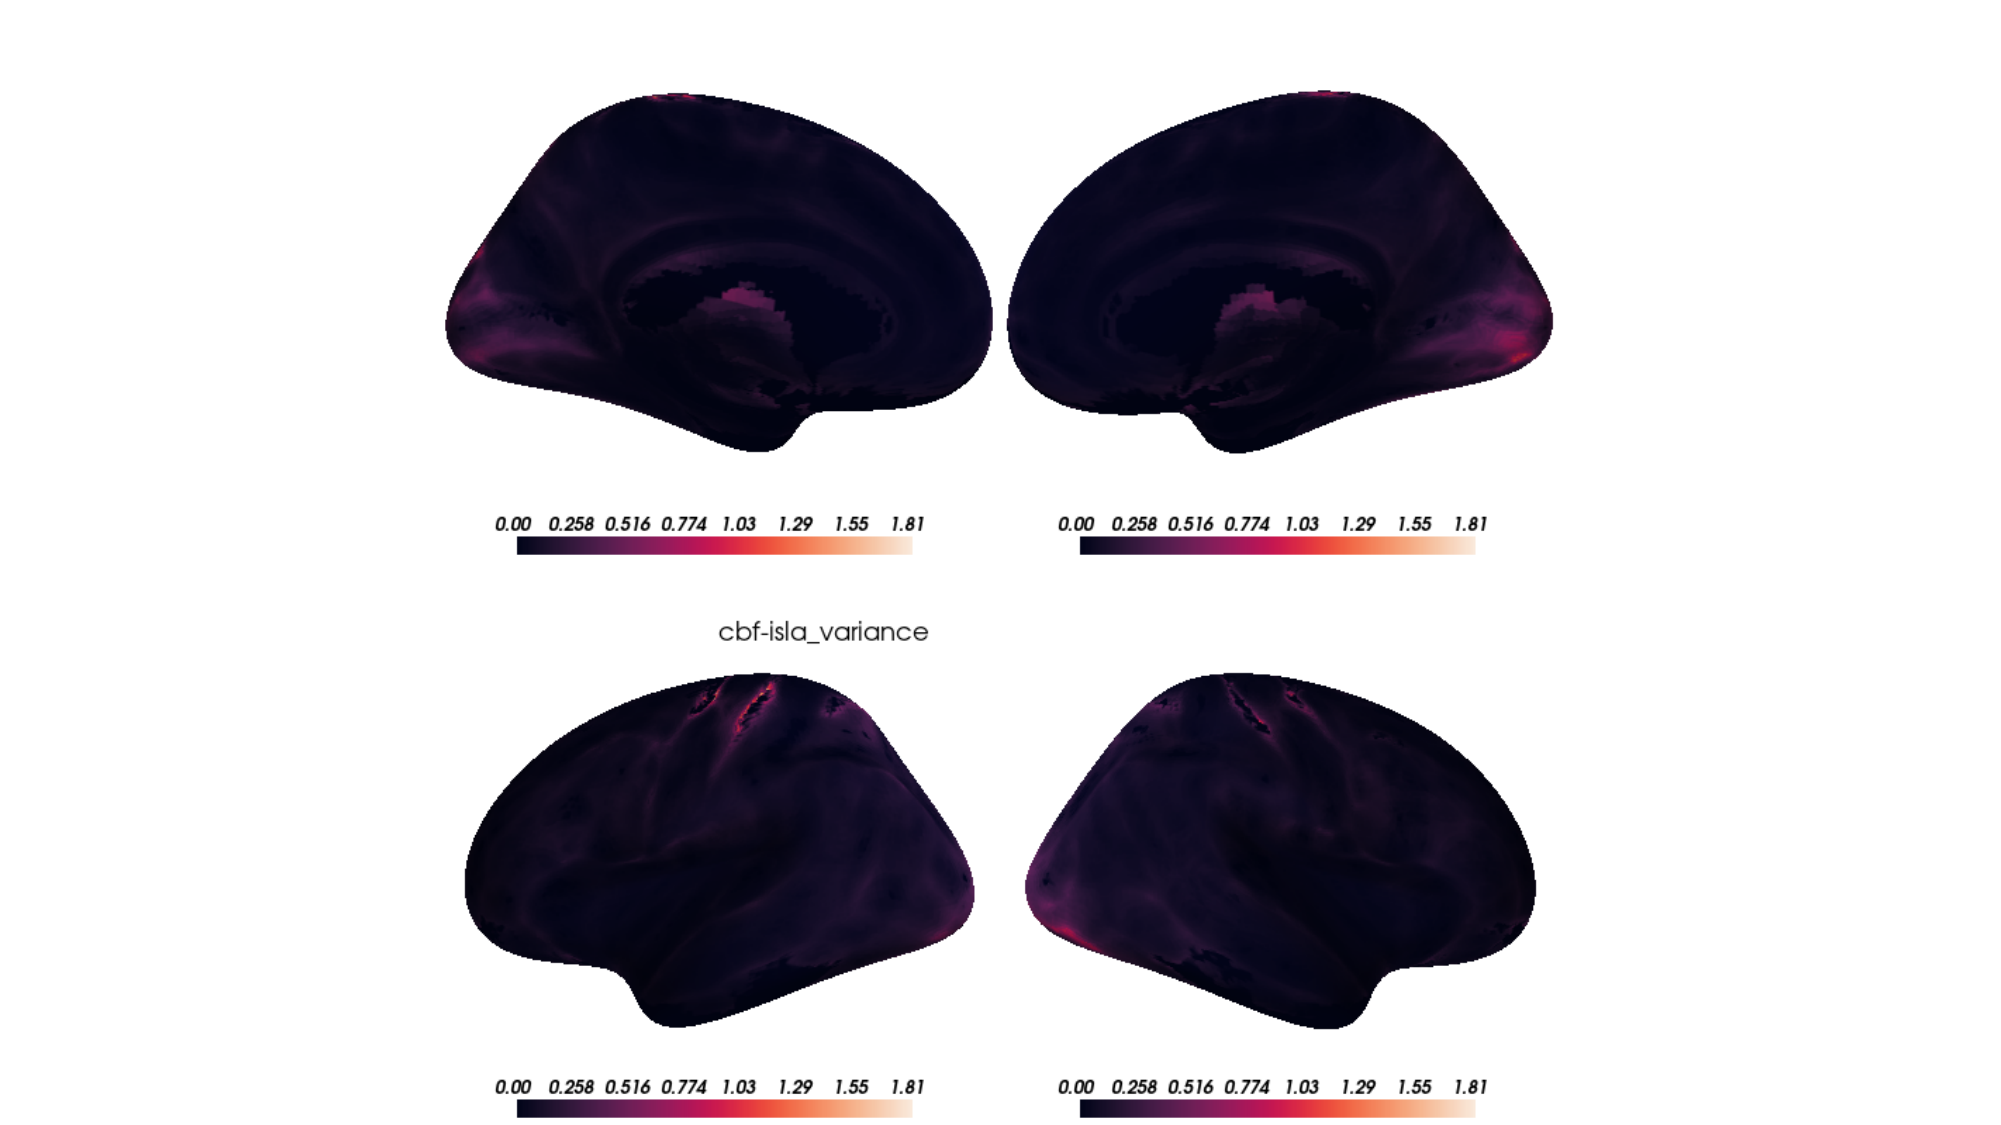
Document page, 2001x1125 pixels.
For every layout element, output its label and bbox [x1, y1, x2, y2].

picture [437, 0, 1563, 1125]
